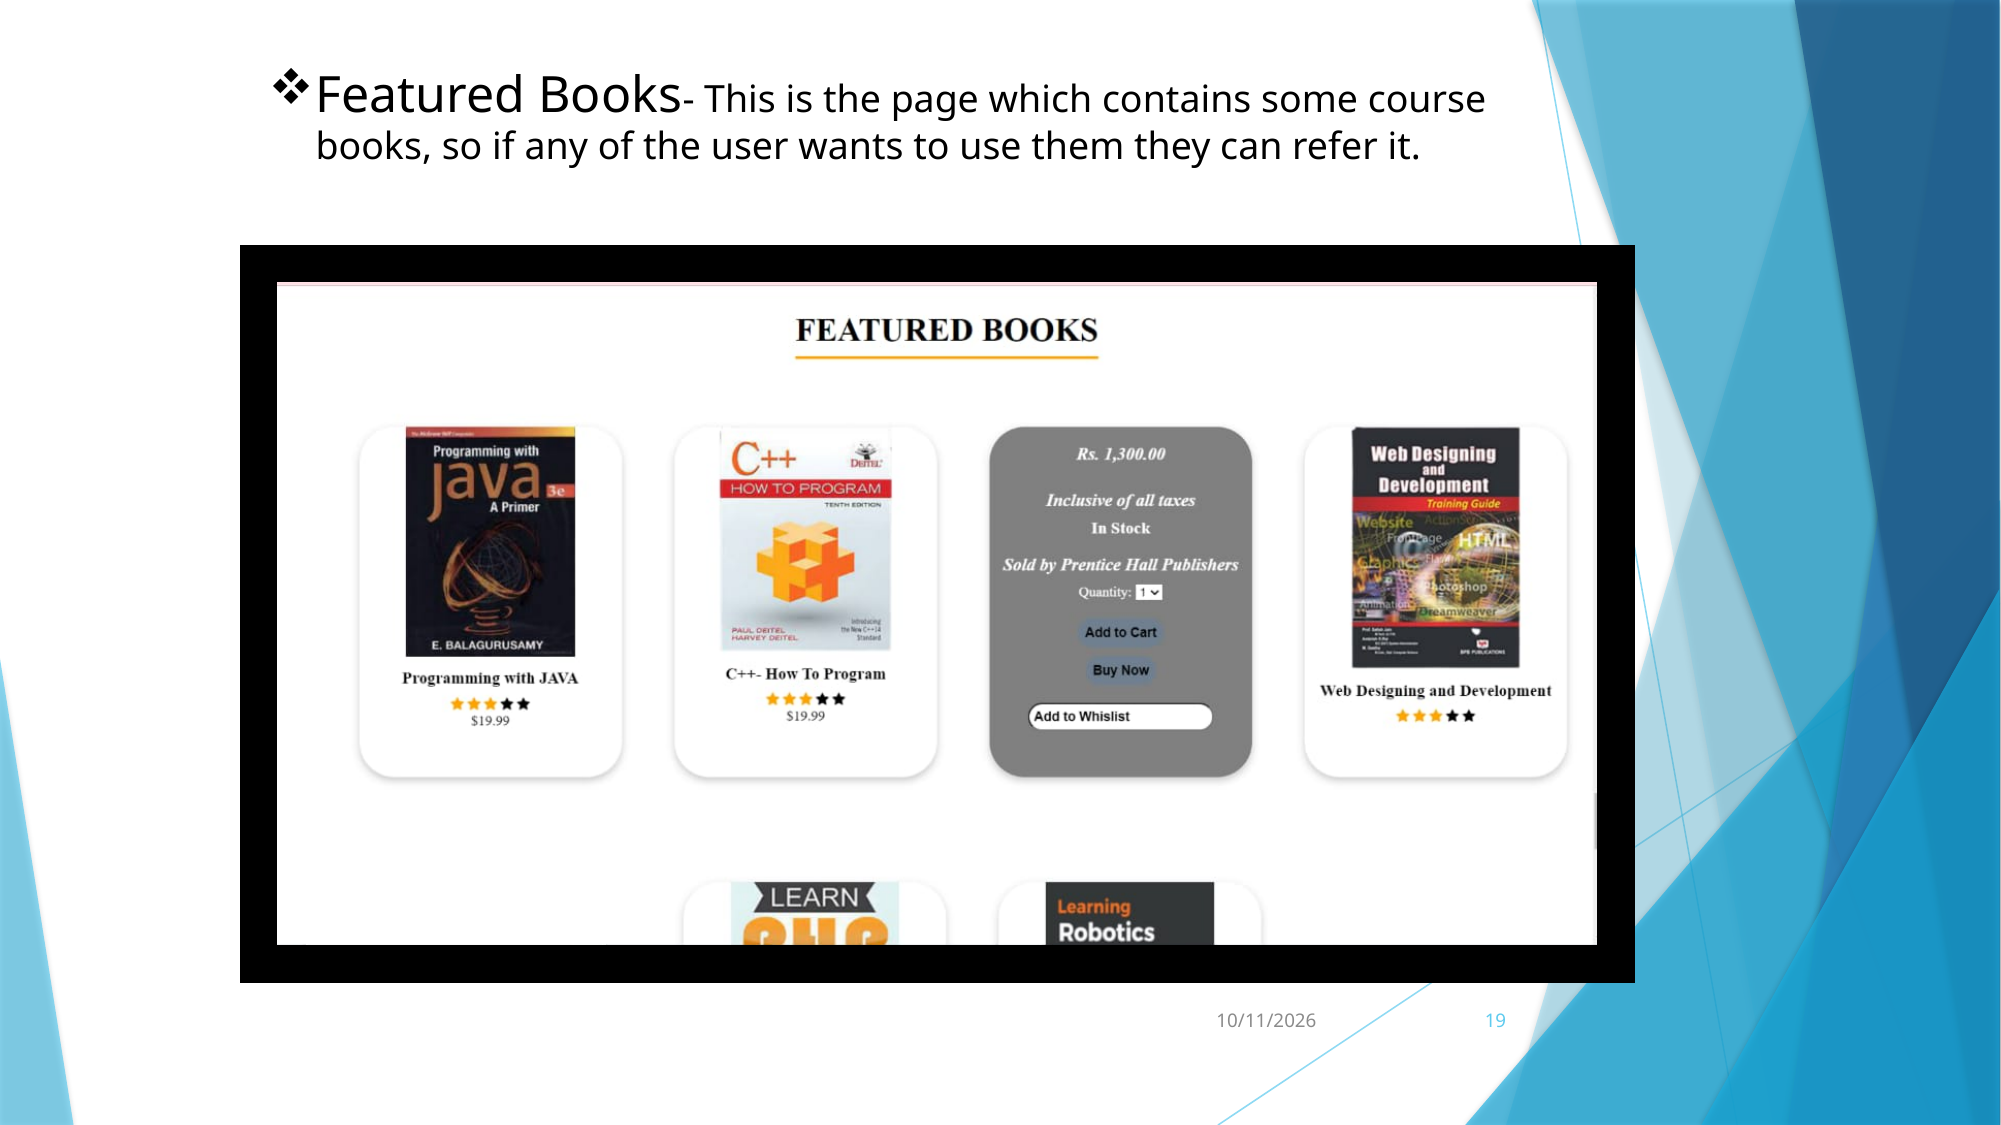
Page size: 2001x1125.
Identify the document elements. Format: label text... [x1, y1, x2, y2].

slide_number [1181, 991, 1332, 1051]
slide_number 19 [1409, 991, 1522, 1051]
text_box Featured Books- This is the page which contains some course books, so if any of the user wants to use them they can refer it. [254, 55, 1627, 175]
picture [276, 281, 1598, 946]
